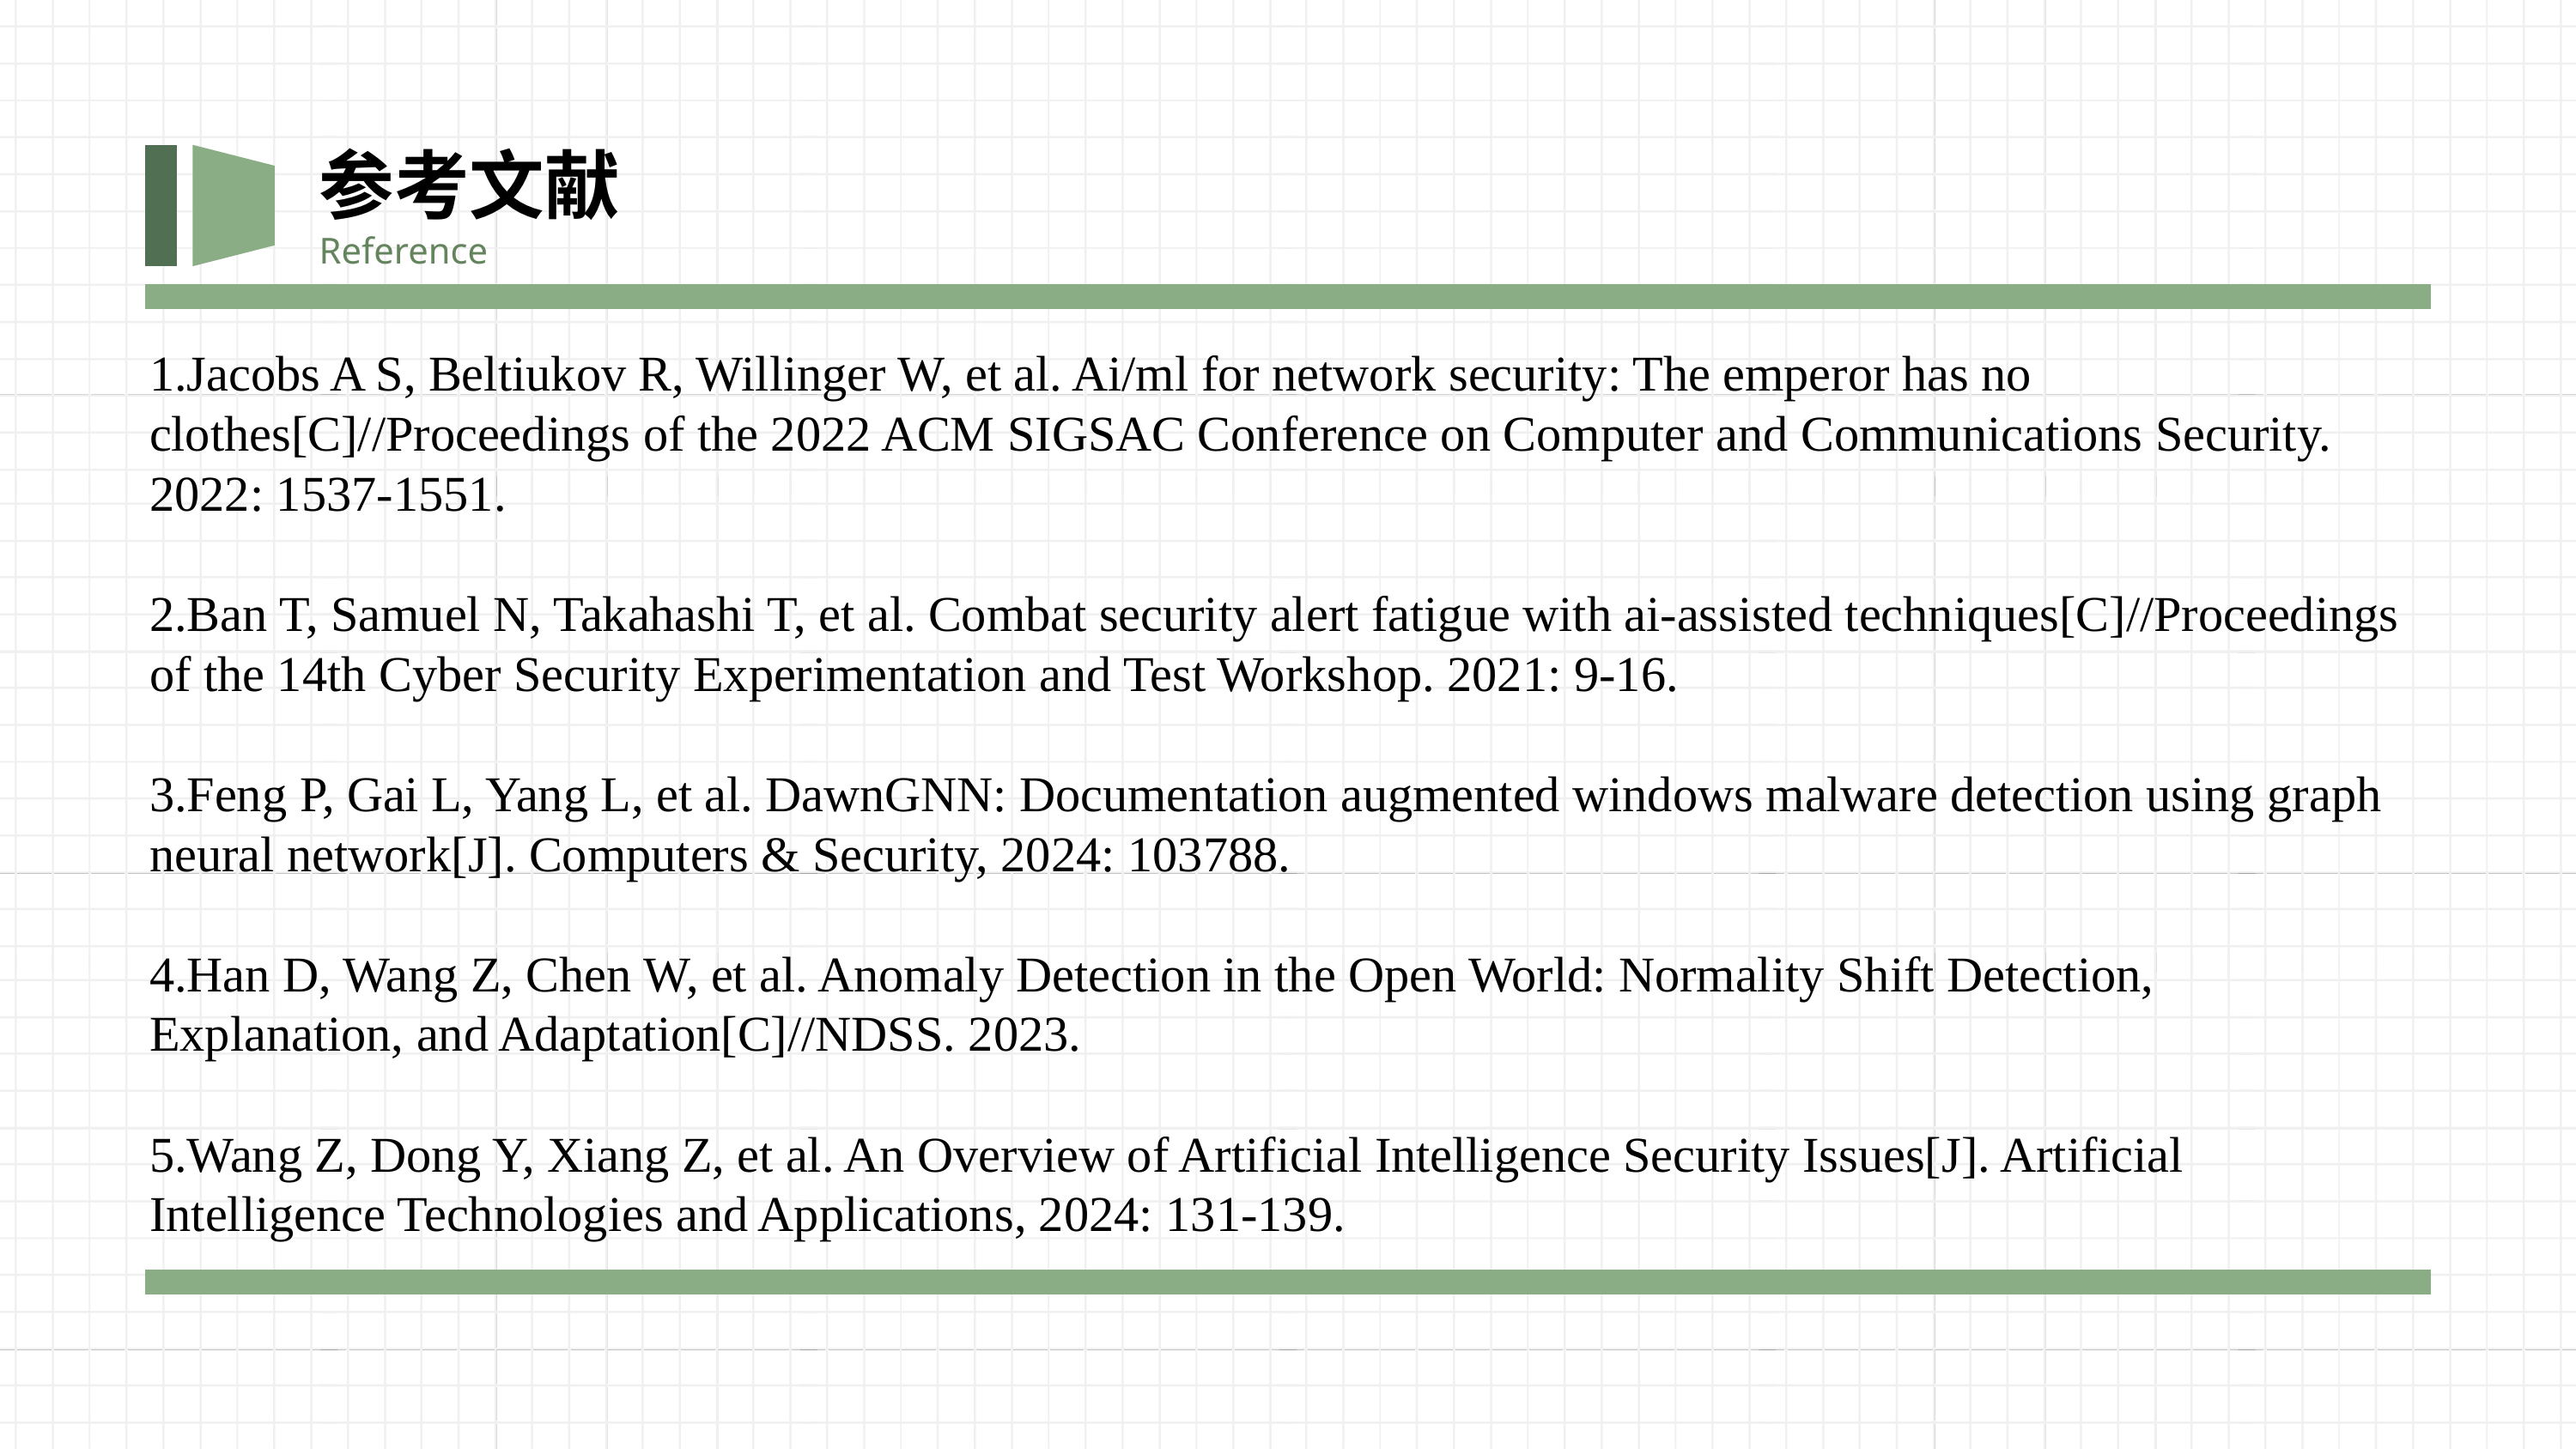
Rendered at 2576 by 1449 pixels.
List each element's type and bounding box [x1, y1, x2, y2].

text_box [144, 283, 2432, 1294]
text_box [144, 144, 178, 267]
text_box [0, 0, 2576, 1449]
text_box [181, 164, 295, 247]
text_box [319, 137, 1019, 272]
